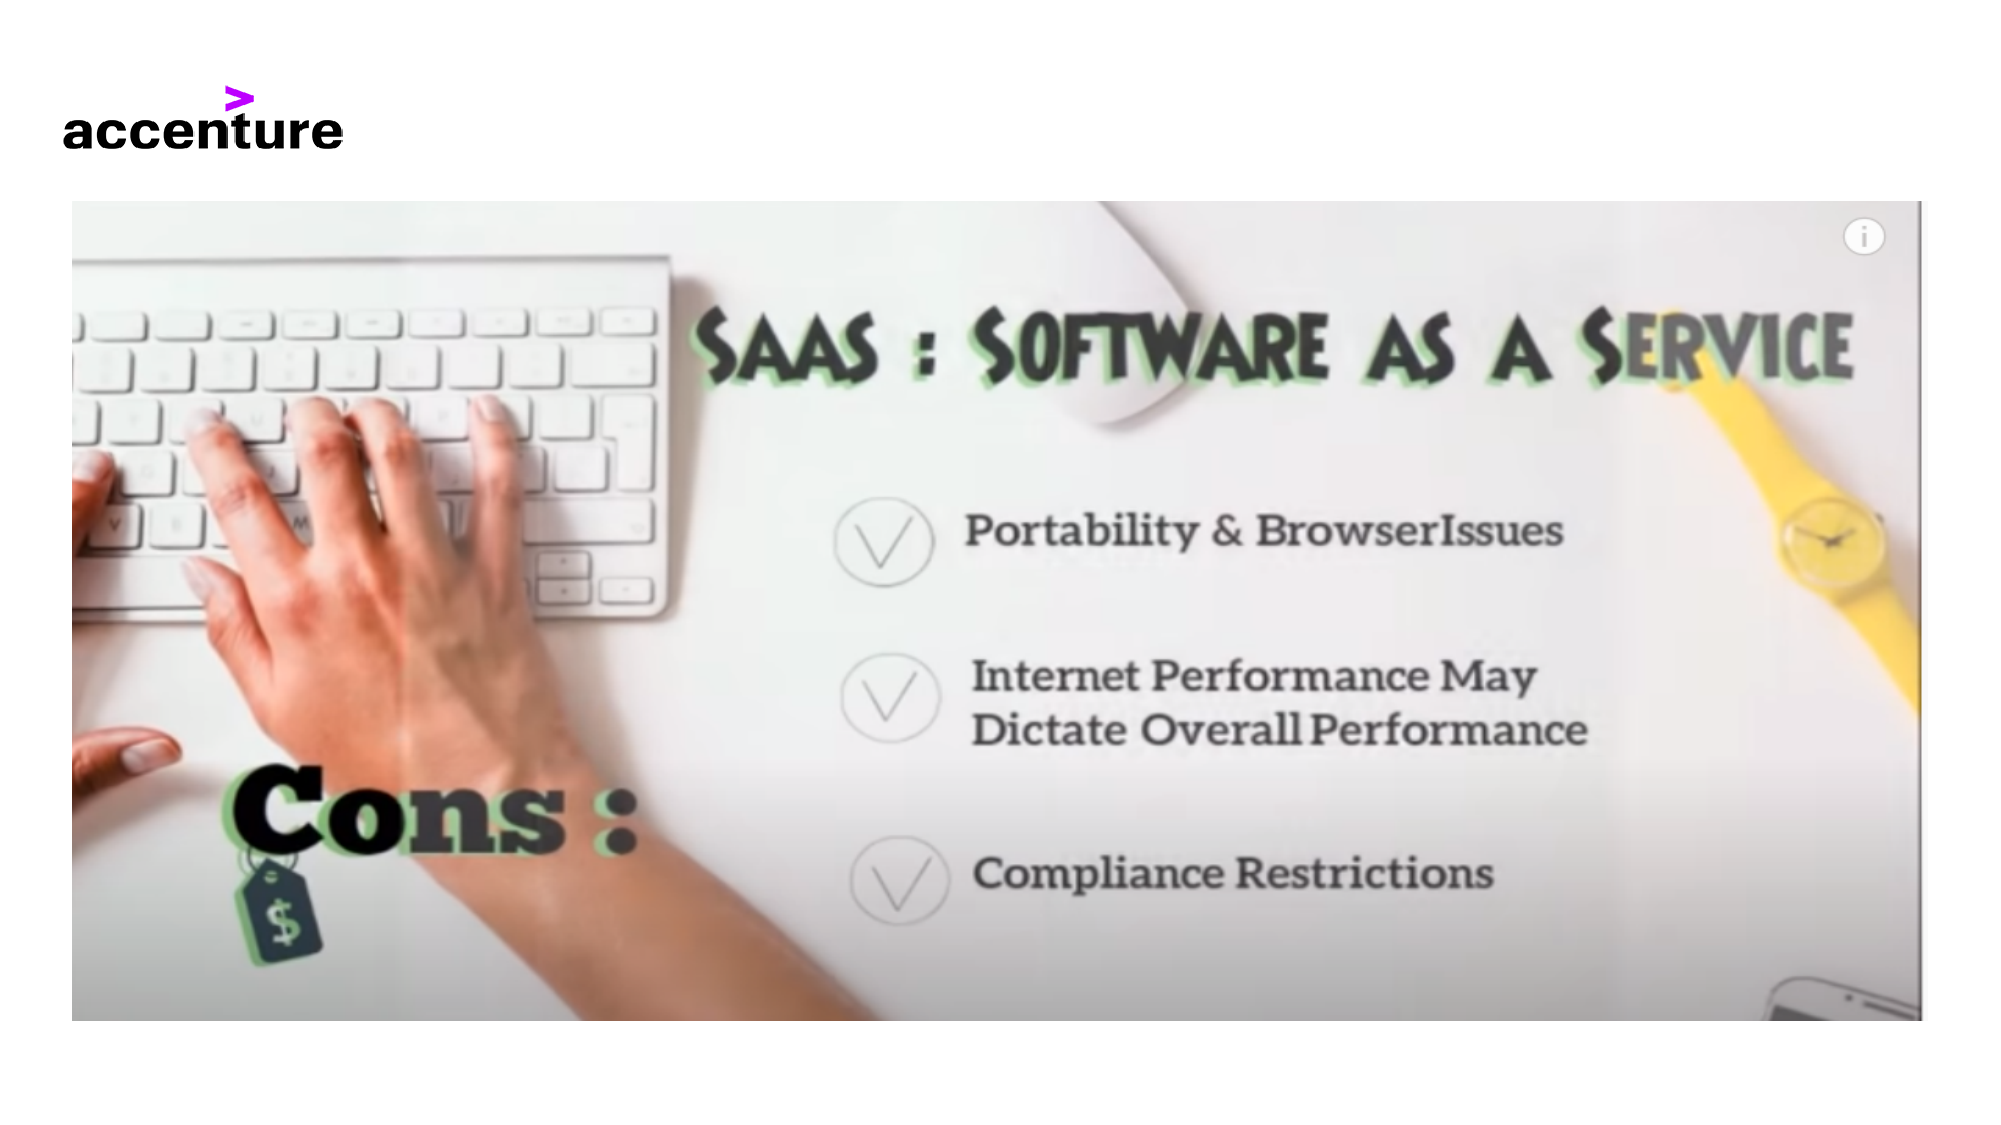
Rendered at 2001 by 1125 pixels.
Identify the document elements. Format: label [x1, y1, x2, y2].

picture [63, 85, 343, 149]
picture [72, 201, 1928, 1021]
